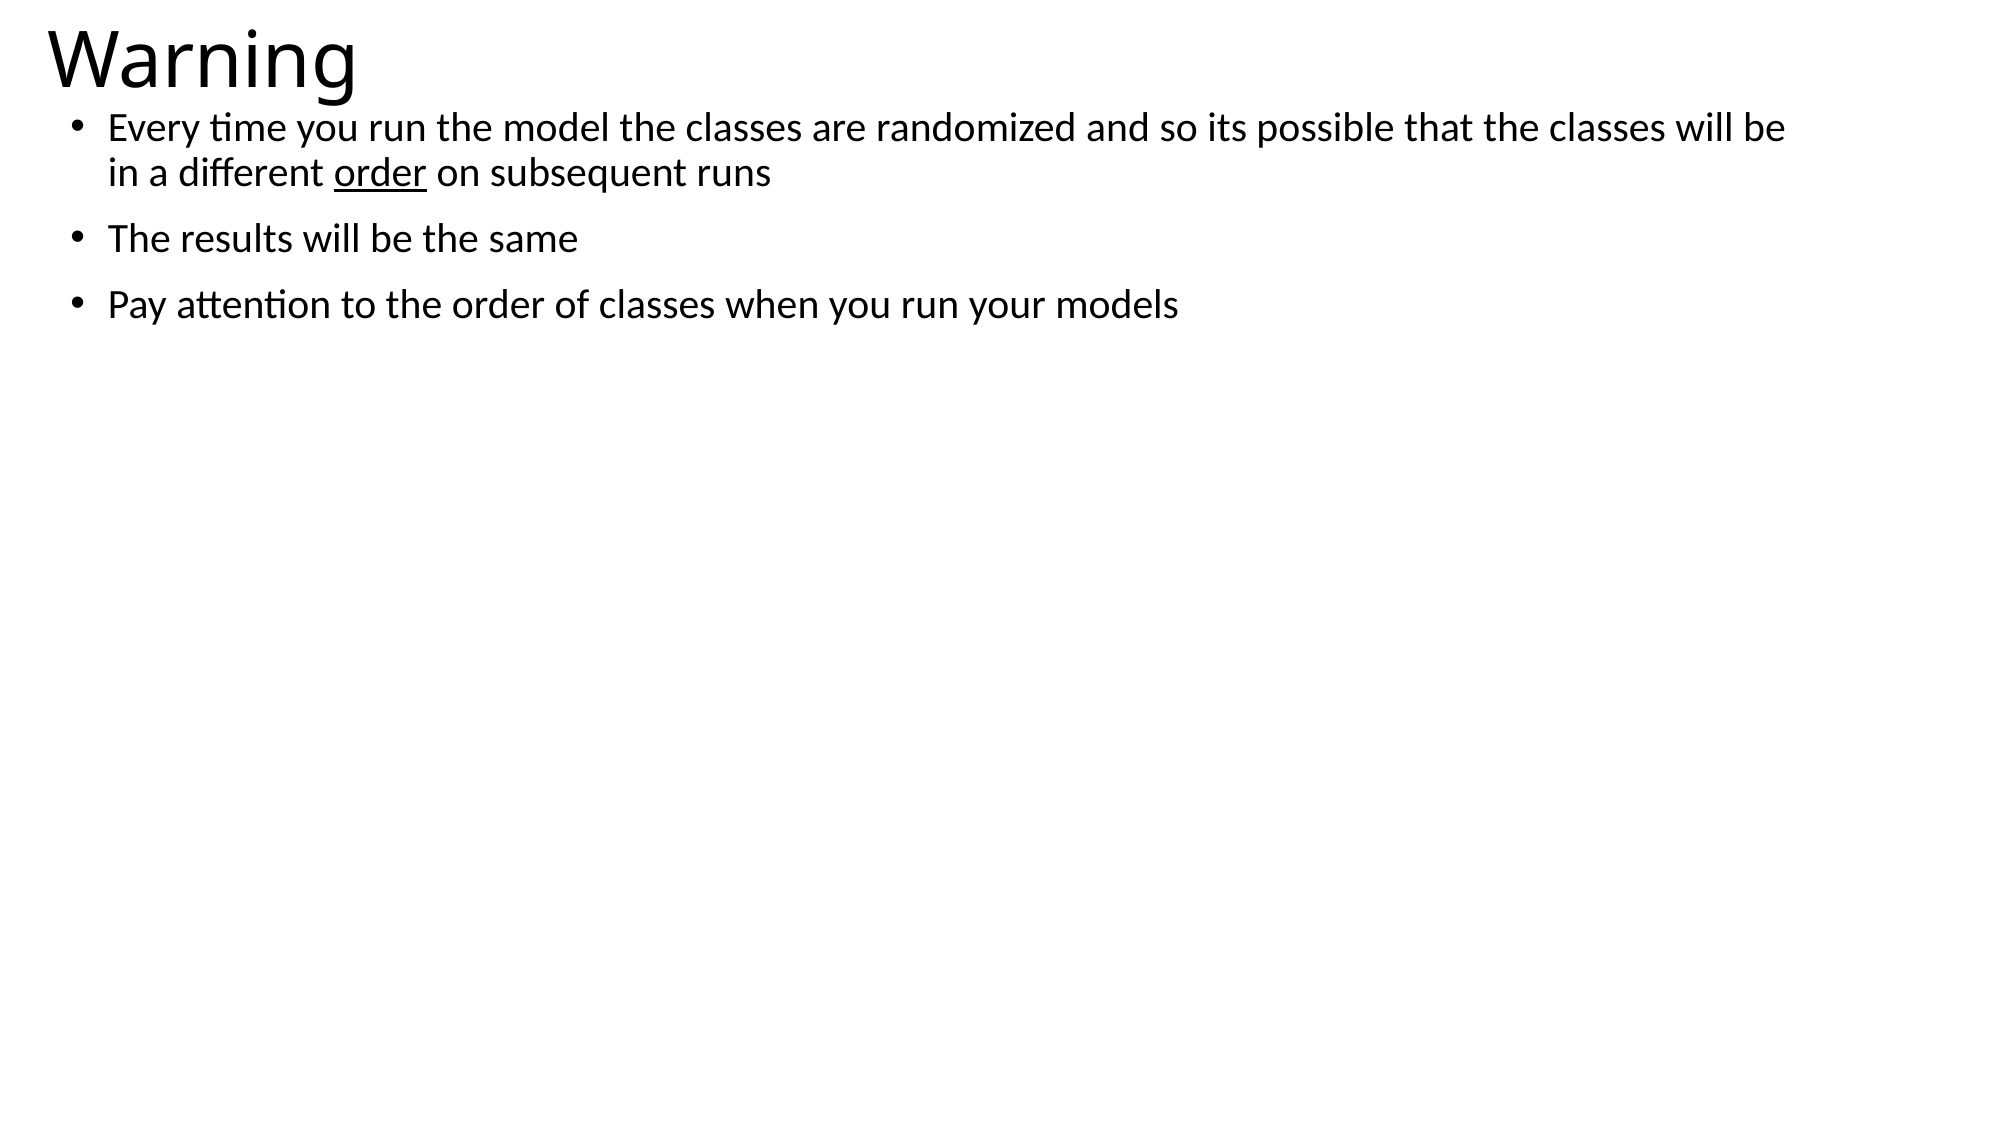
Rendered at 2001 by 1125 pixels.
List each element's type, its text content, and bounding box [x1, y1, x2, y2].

list Every time you run the model the classes are randomized and so its possible that the classes will be in a different order on subsequent runs The results will be the same Pay attention to the order of classes when you run your models [55, 97, 1829, 712]
title Warning [32, 11, 1687, 112]
